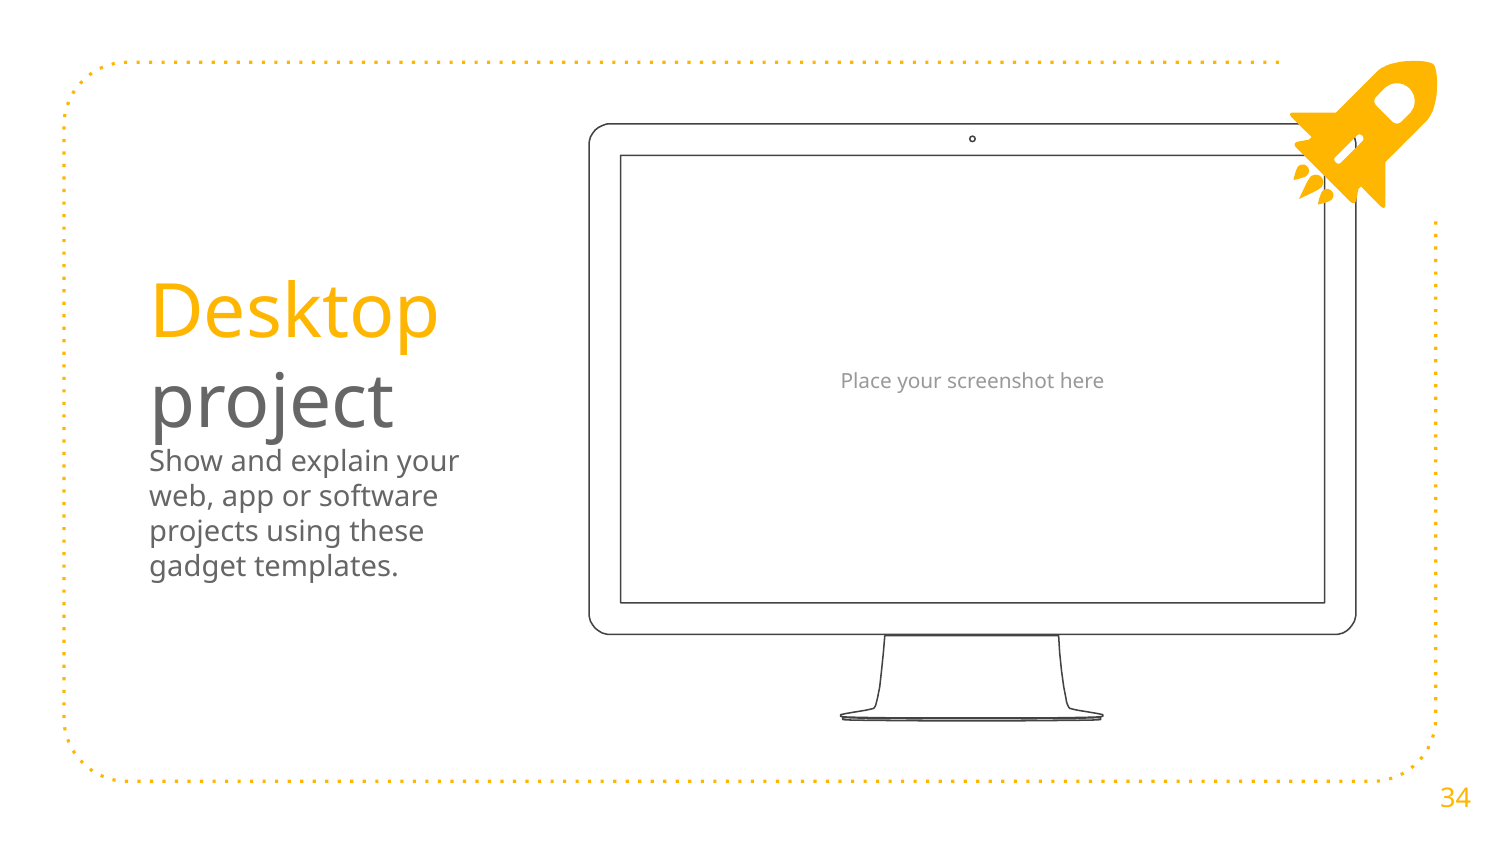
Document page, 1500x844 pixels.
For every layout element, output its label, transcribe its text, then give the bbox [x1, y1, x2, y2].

text_box [589, 123, 1356, 721]
text_box [1293, 164, 1310, 181]
text_box Desktop project Show and explain your web, app or software projects using these gadget templates. [134, 63, 507, 783]
text_box [1290, 60, 1438, 208]
text_box [1299, 174, 1324, 199]
text_box [1317, 188, 1334, 205]
text_box Place your screenshot here [621, 155, 1324, 605]
text_box 34 [1411, 752, 1500, 844]
